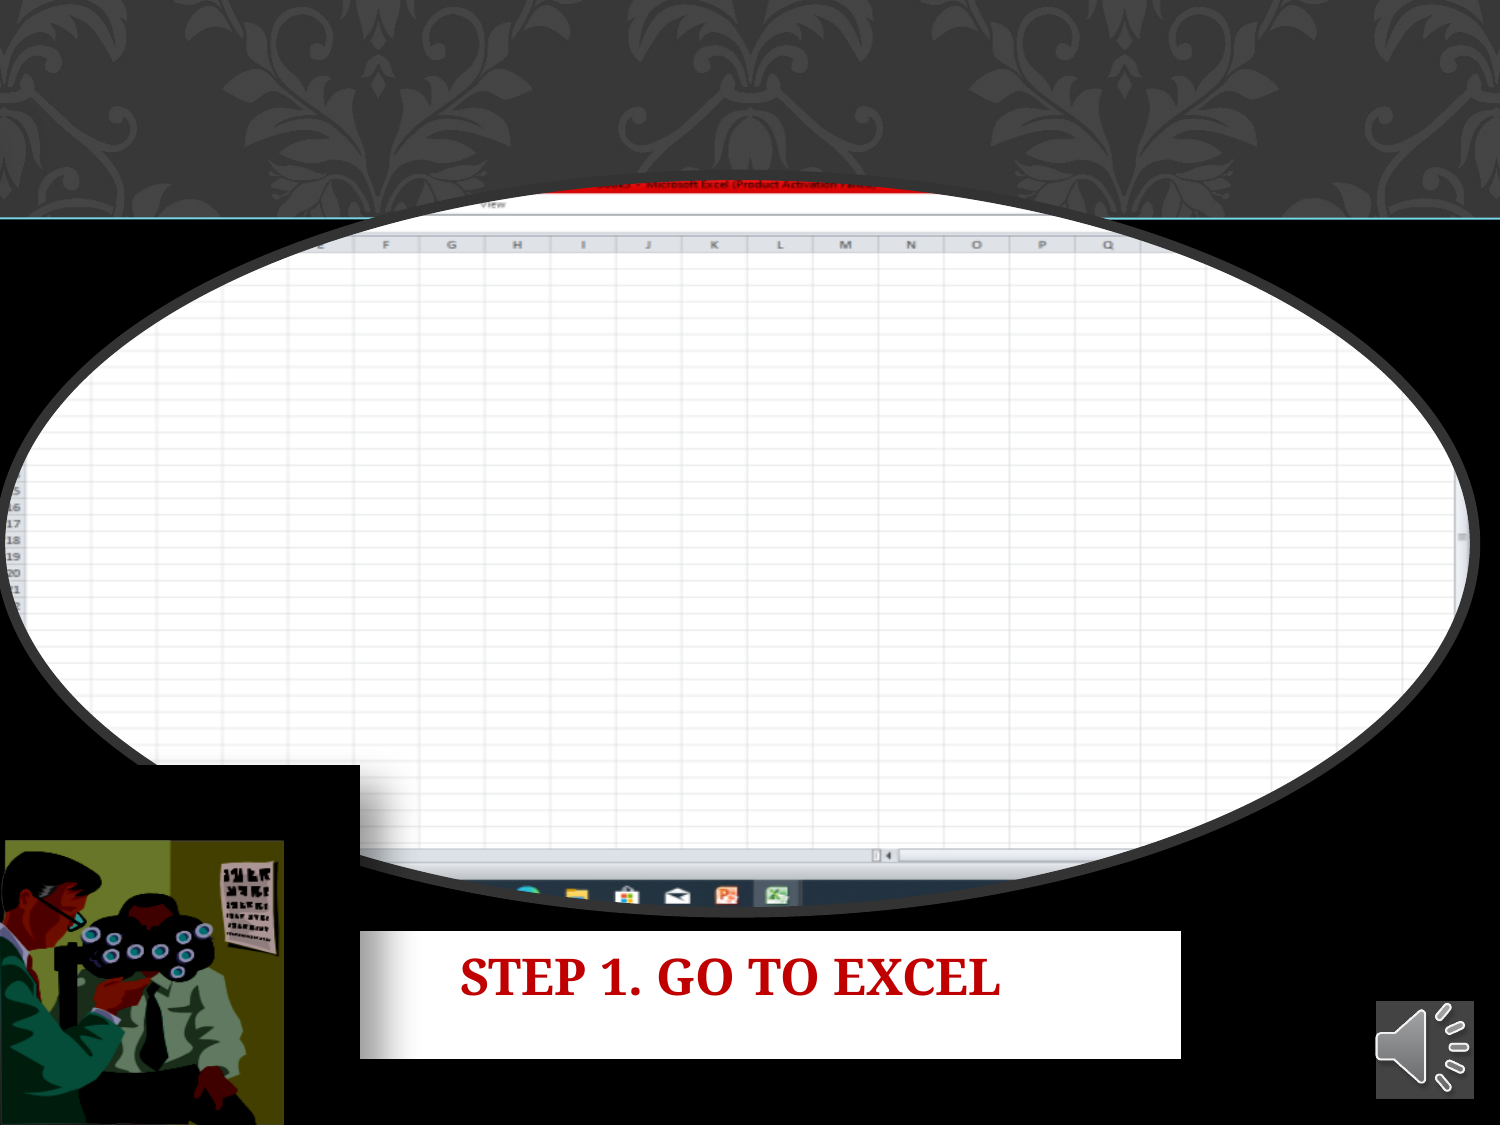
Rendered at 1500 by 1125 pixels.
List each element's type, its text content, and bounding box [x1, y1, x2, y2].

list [0, 174, 1476, 913]
picture [0, 837, 288, 1125]
title STEP 1. GO TO EXCEL [410, 931, 1181, 1059]
picture [1374, 999, 1476, 1101]
